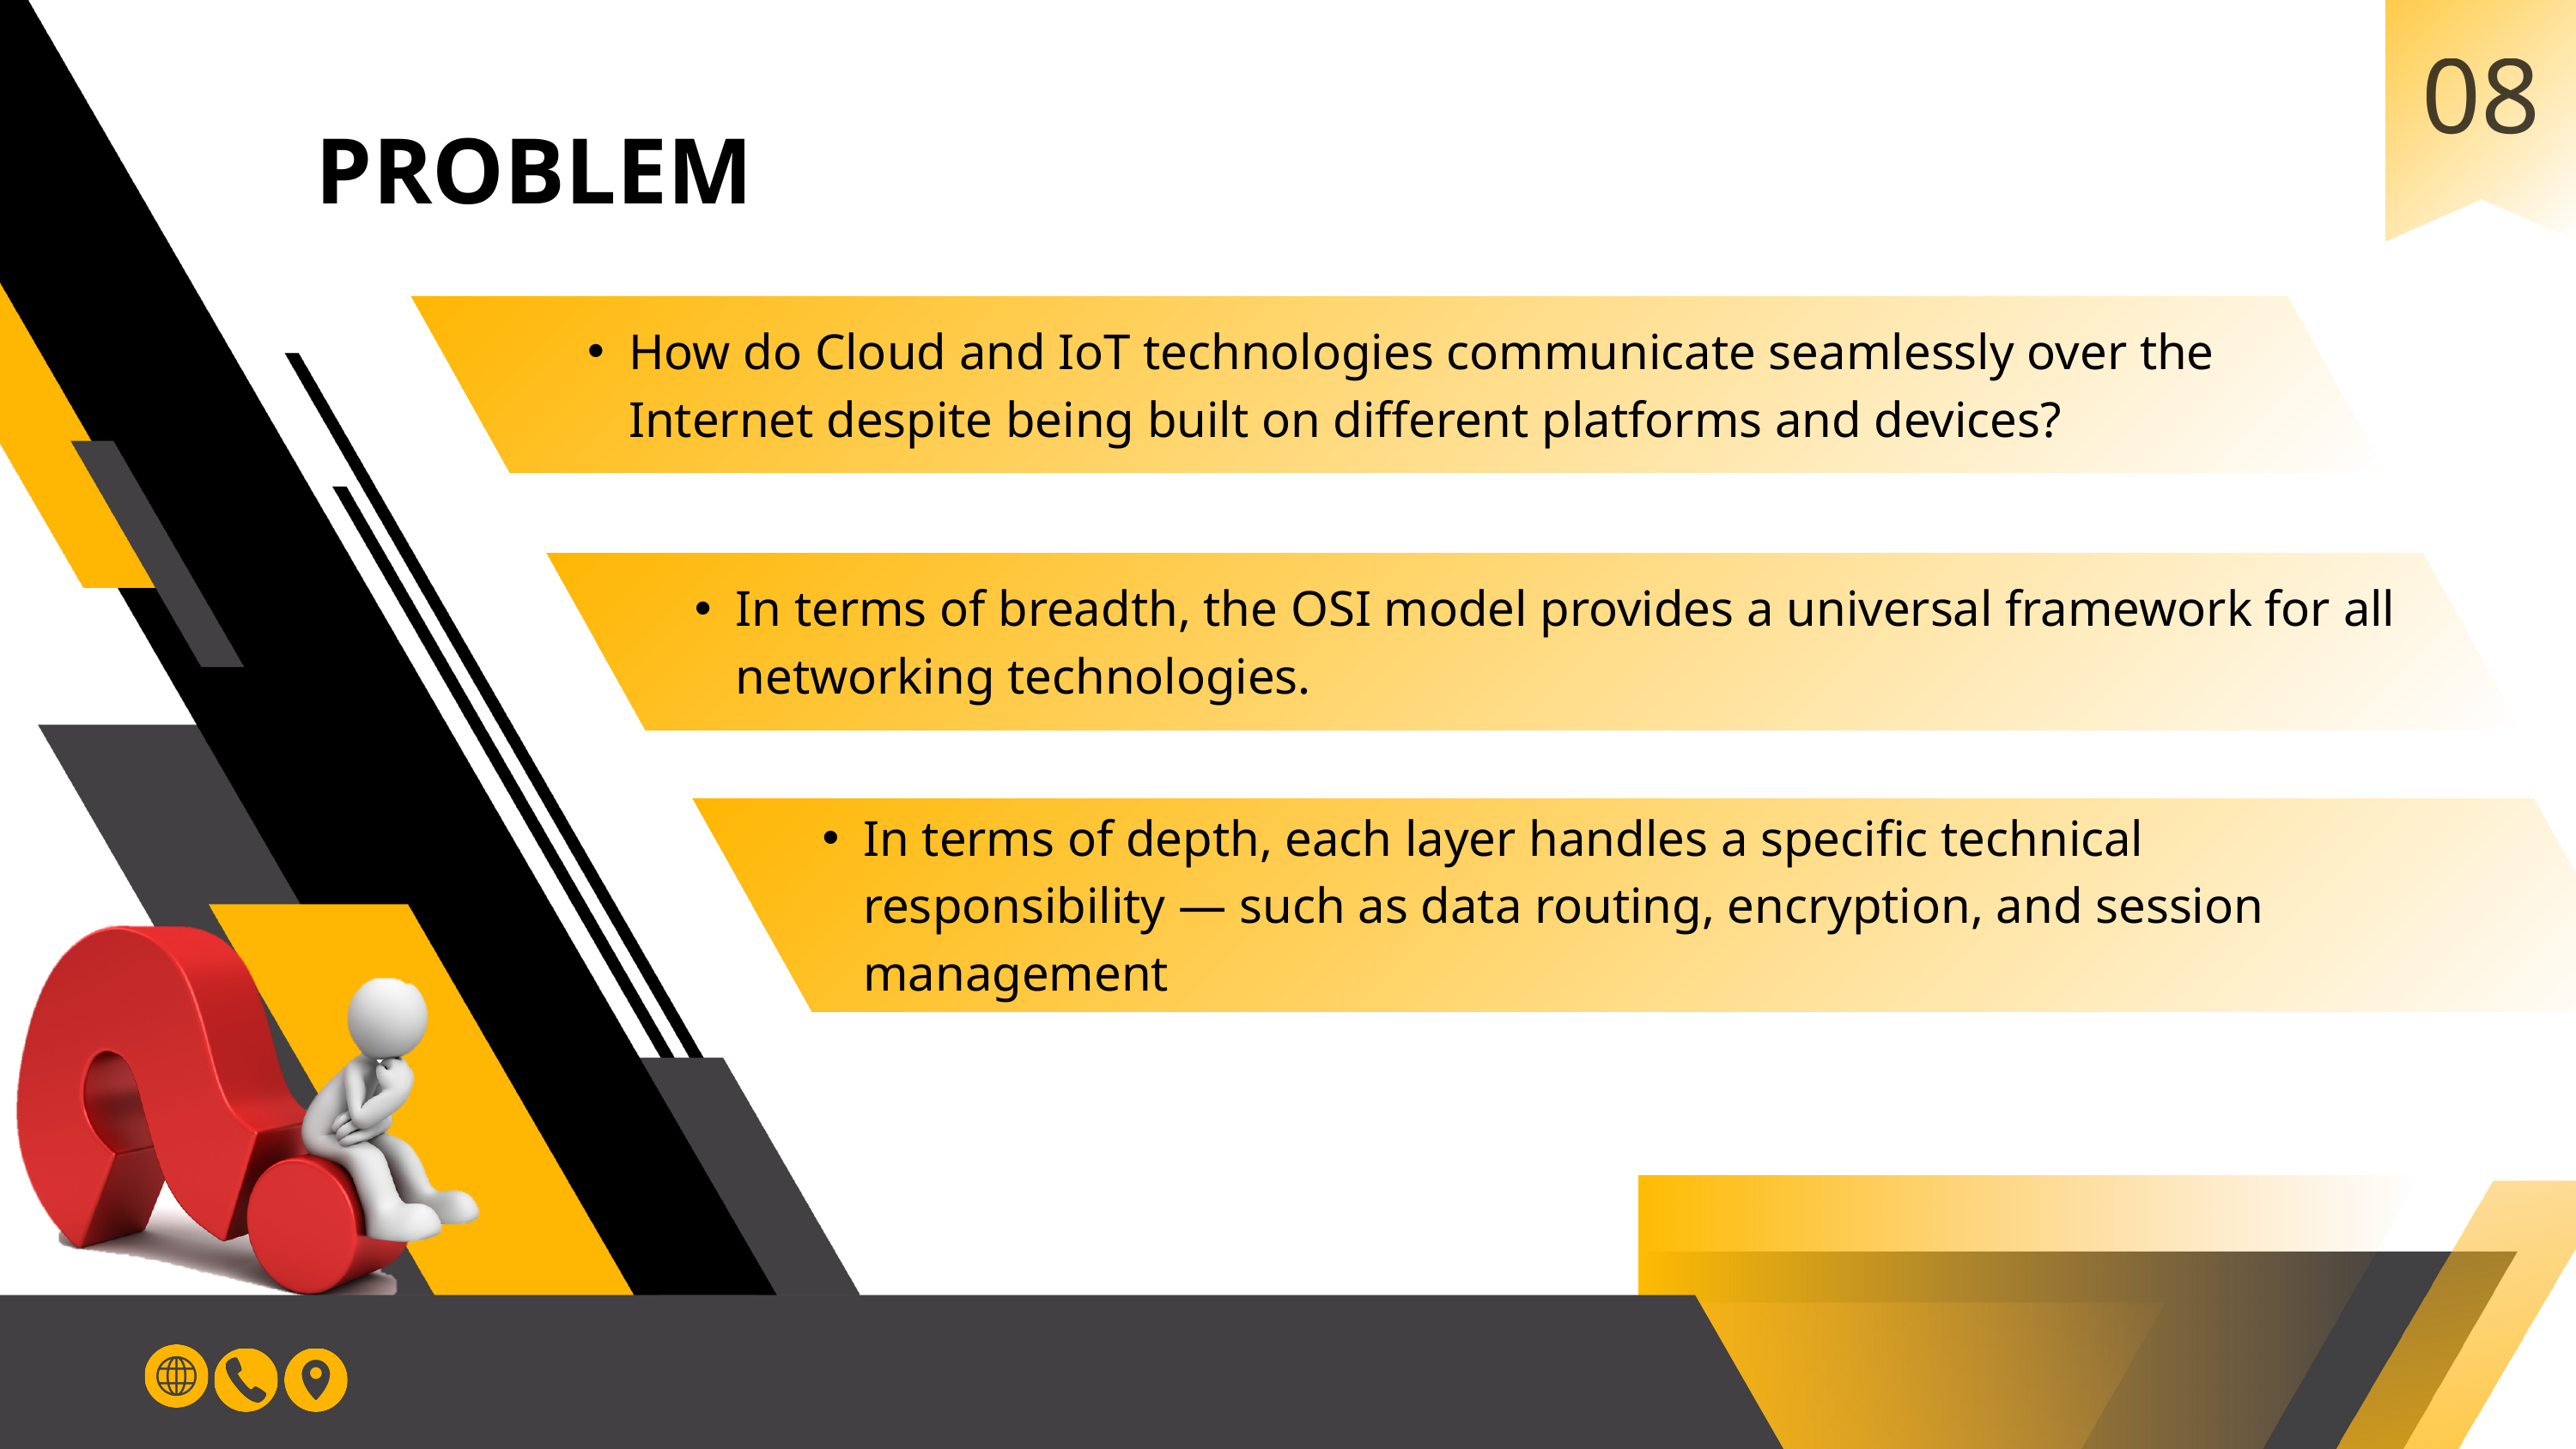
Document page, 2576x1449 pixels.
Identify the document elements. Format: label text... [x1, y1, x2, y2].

text_box [0, 0, 860, 1293]
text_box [0, 1294, 1793, 1449]
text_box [410, 295, 2386, 474]
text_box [2385, 0, 2576, 241]
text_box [546, 553, 2522, 731]
text_box [0, 847, 562, 1293]
text_box PROBLEM [315, 112, 1406, 222]
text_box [692, 797, 2576, 1013]
text_box [1638, 1175, 2576, 1449]
